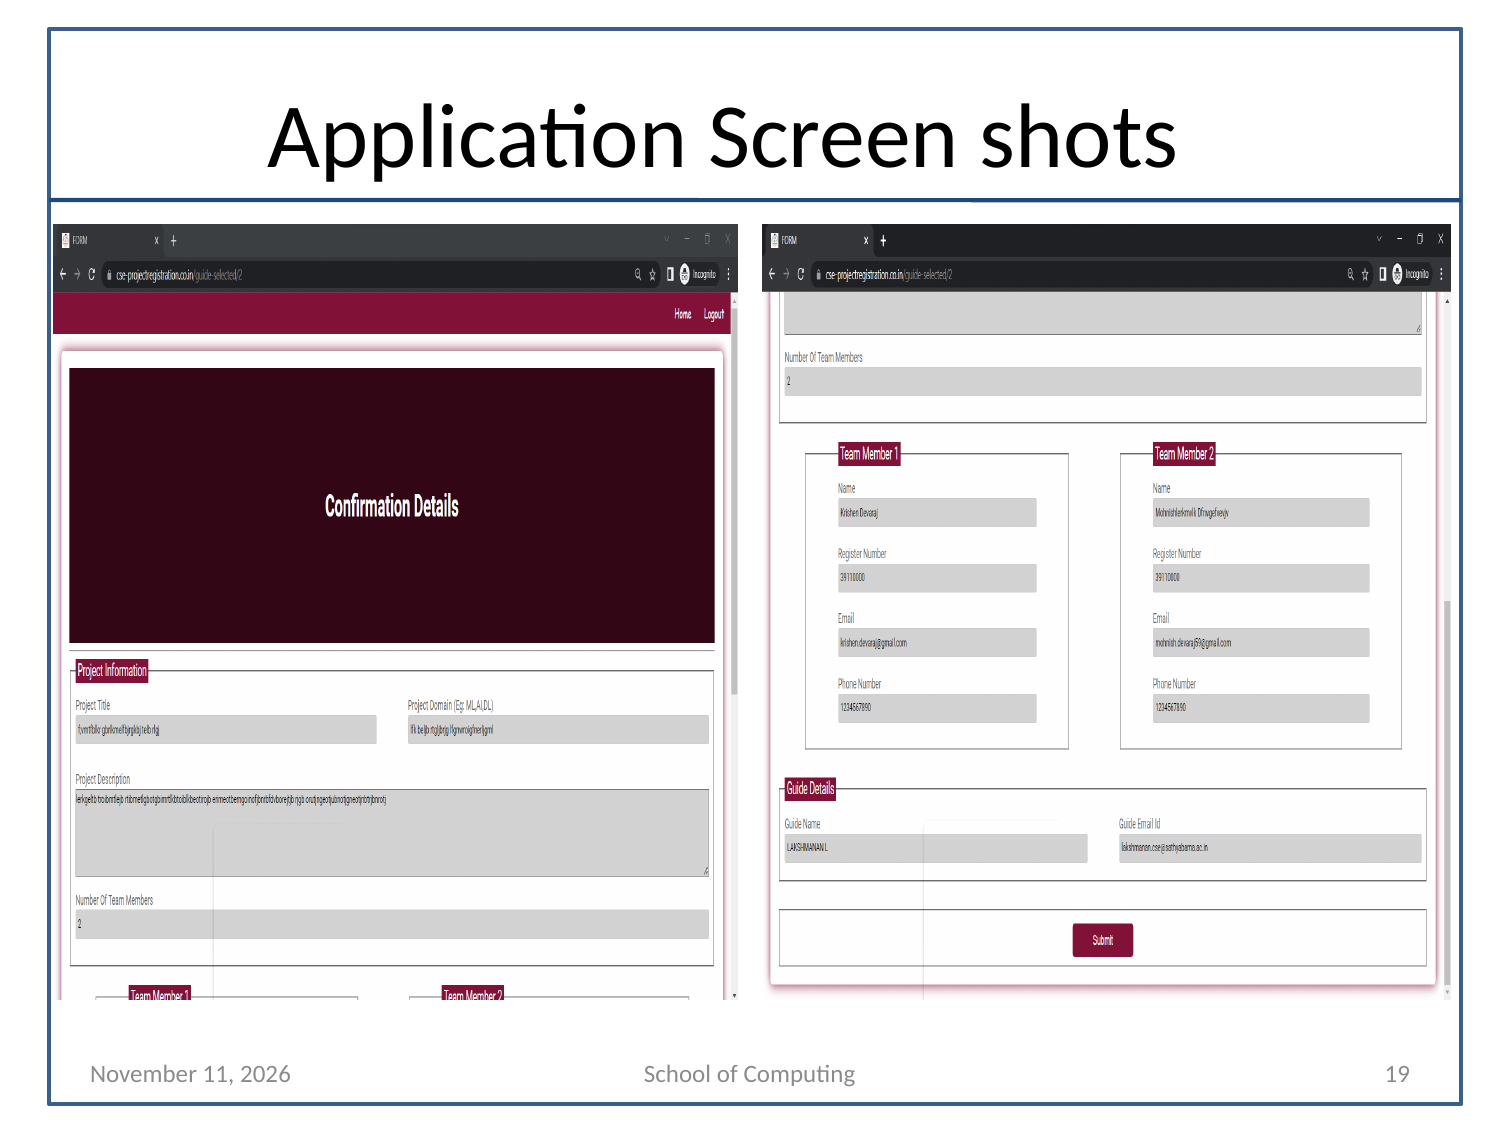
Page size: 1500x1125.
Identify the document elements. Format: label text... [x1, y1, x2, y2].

picture [53, 224, 738, 1001]
slide_number 19 [1074, 1042, 1425, 1103]
picture [762, 224, 1452, 1001]
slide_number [75, 1042, 425, 1103]
footer School of Computing [512, 1042, 988, 1103]
title Application Screen shots [49, 37, 1399, 225]
